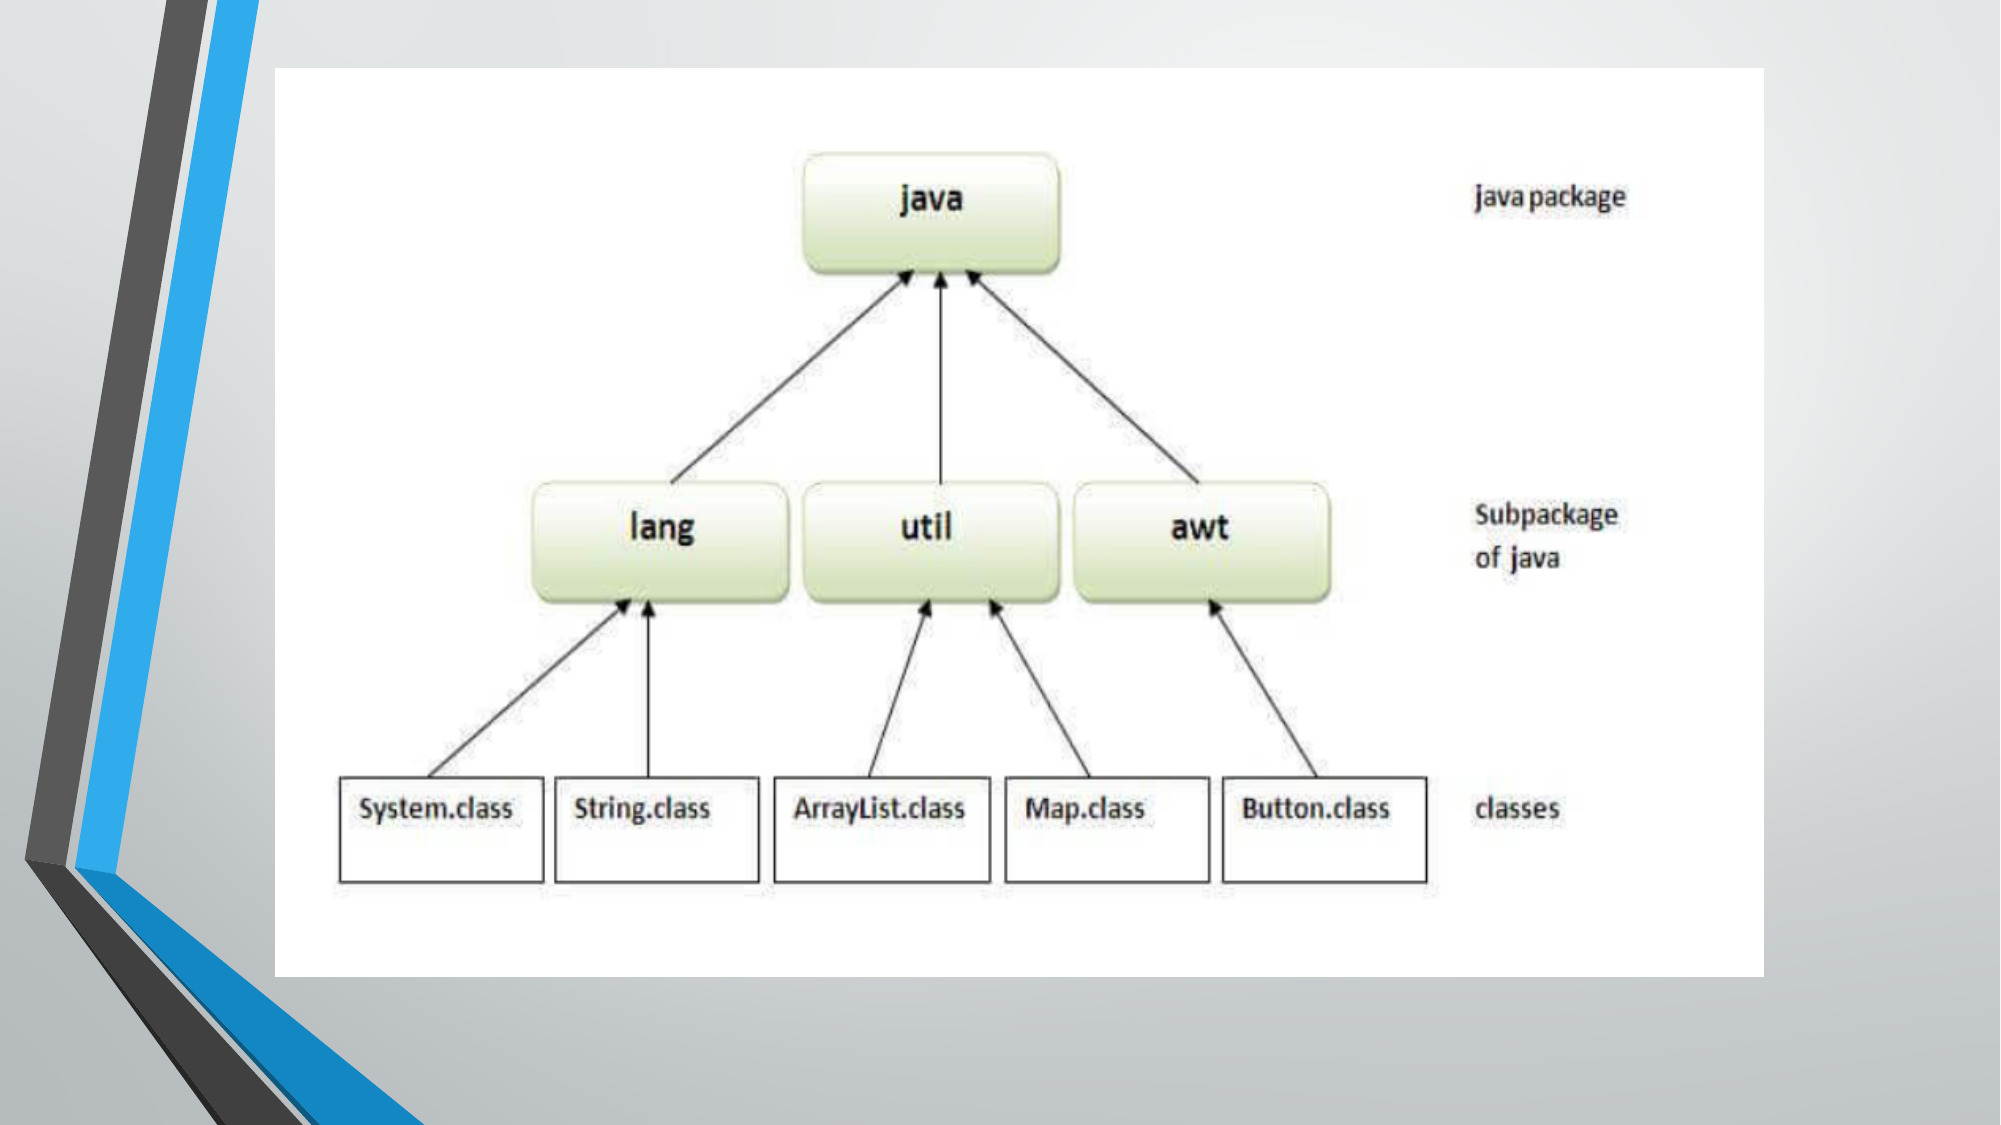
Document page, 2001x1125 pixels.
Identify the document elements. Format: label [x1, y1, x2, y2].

picture [275, 68, 1764, 977]
